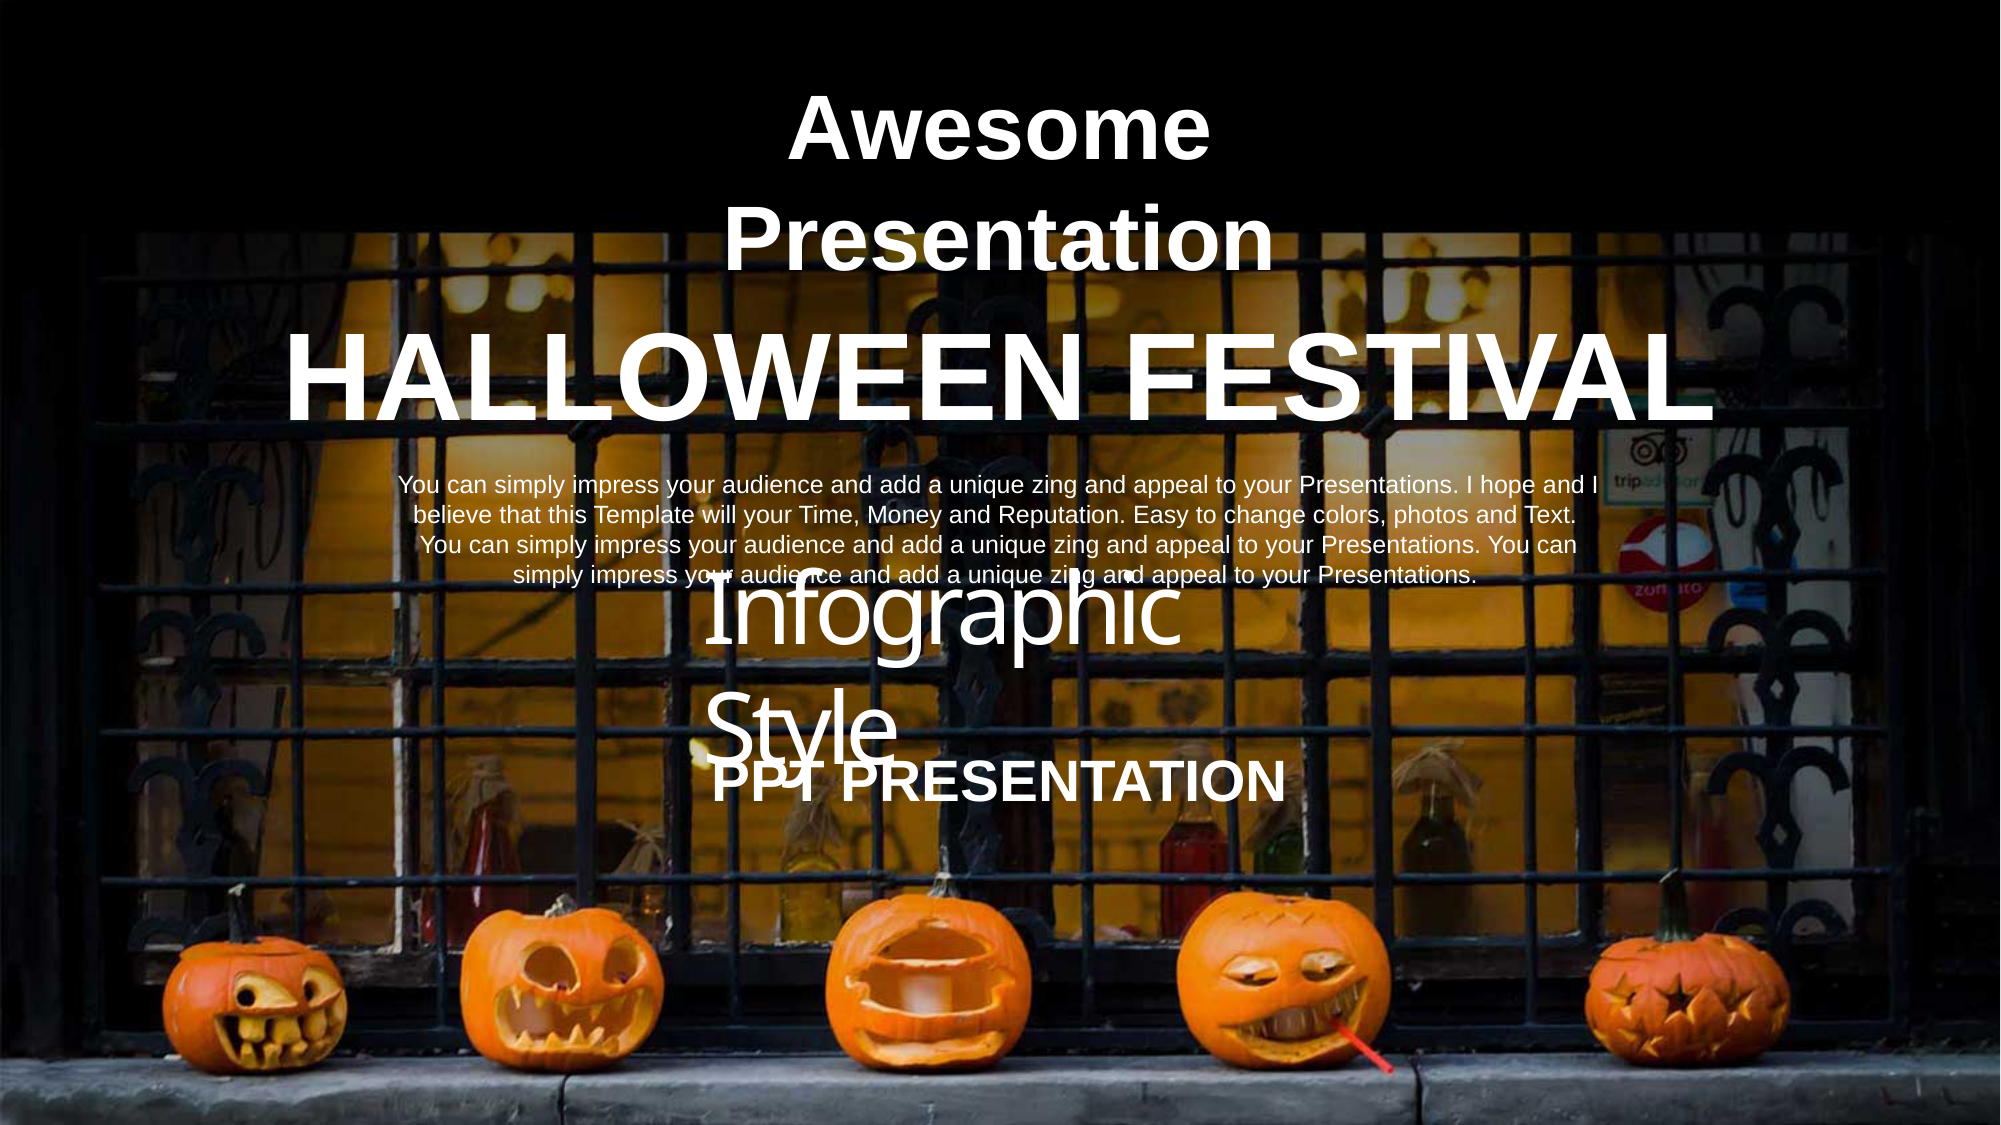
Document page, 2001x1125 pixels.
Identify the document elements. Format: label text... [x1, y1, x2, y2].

text_box HALLOWEEN FESTIVAL [174, 287, 1826, 453]
text_box Infographic Style [687, 596, 1313, 792]
picture [0, 0, 2001, 1125]
text_box You can simply impress your audience and add a unique zing and appeal to your Presentations. I hope and I believe that this Template will your Time, Money and Reputation. Easy to change colors, photos and Text. You can simply impress your audience and add a unique zing and appeal to your Presentations. You can simply impress your audience and add a unique zing and appeal to your Presentations. [375, 461, 1625, 596]
text_box Awesome Presentation [666, 61, 1334, 296]
text_box PPT PRESENTATION [684, 742, 1315, 813]
